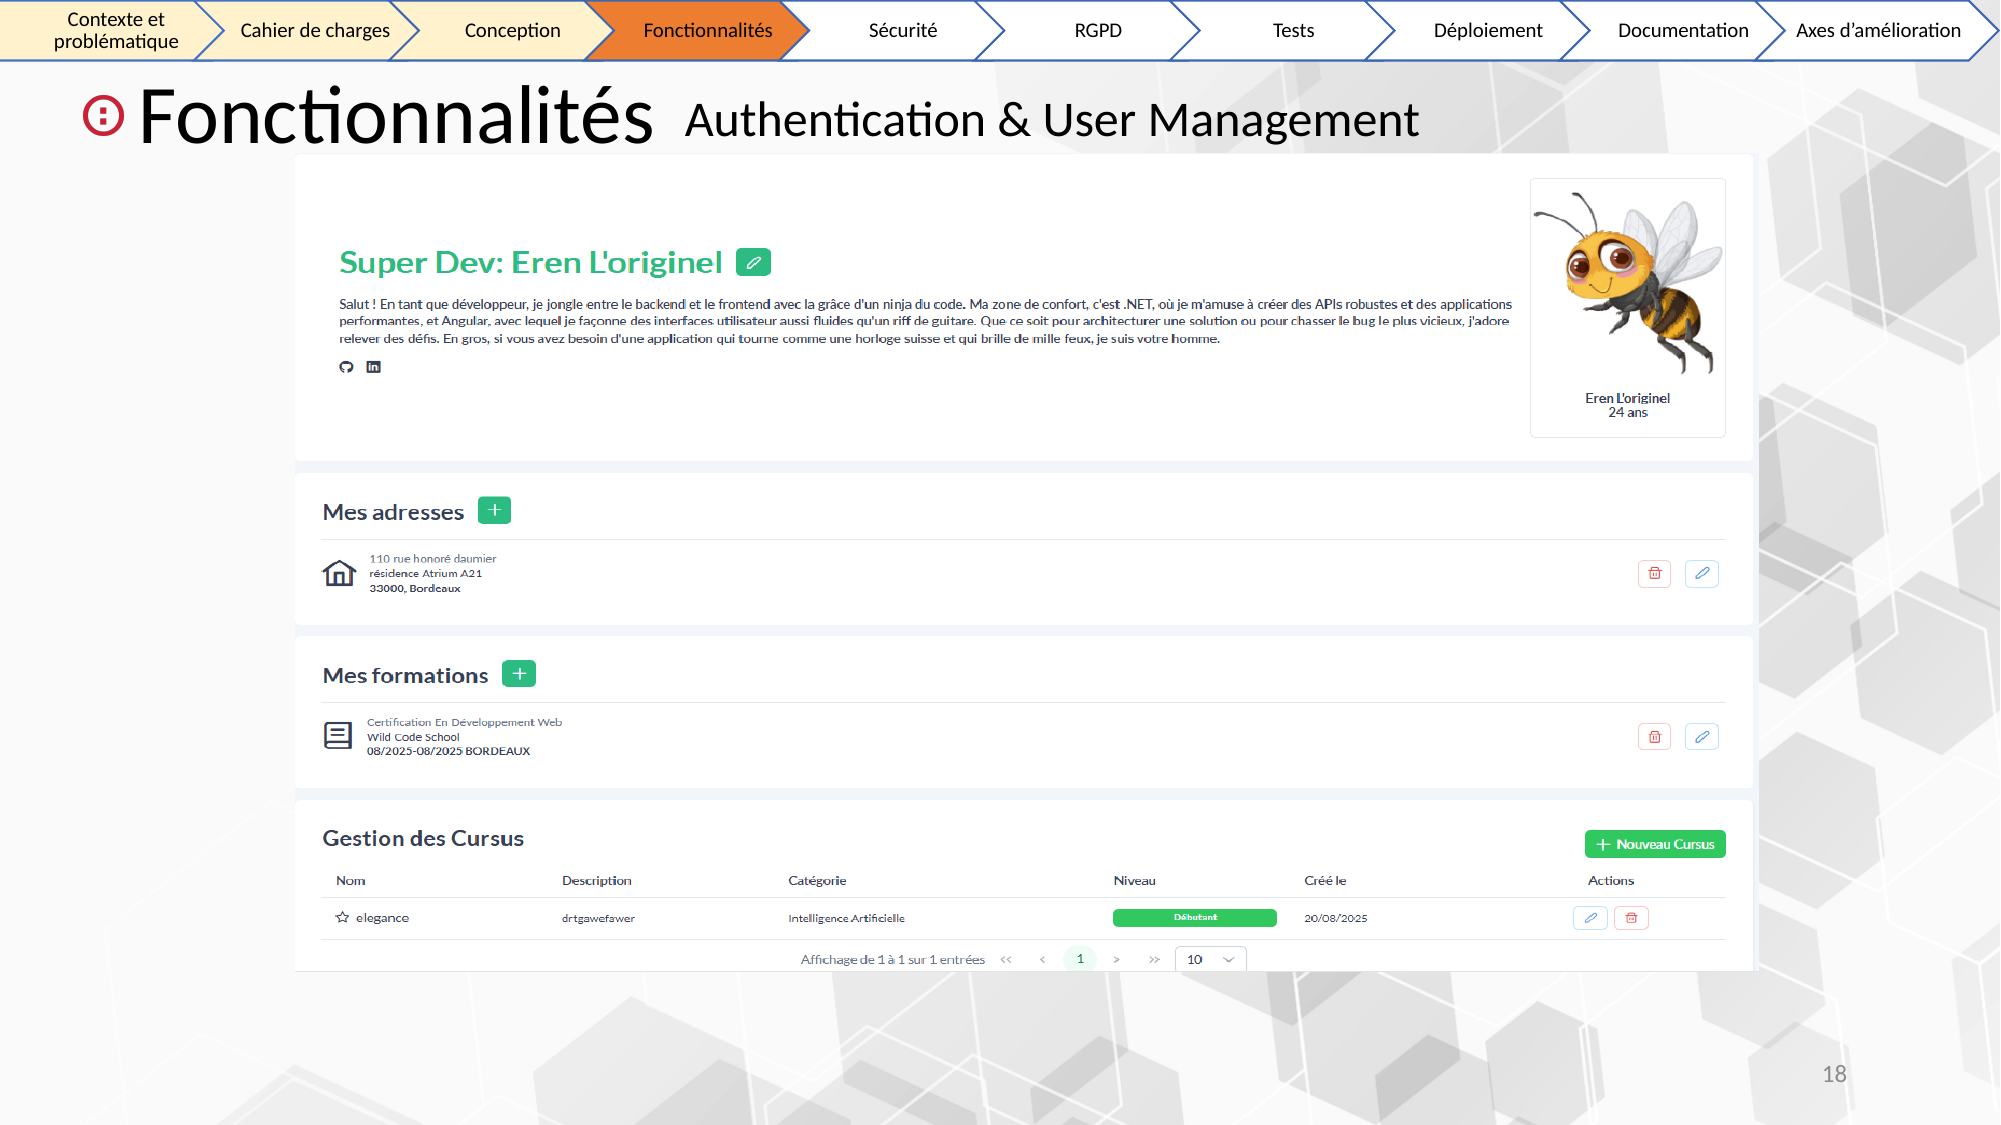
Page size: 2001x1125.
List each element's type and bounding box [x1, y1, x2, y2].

picture [0, 0, 2000, 1125]
text_box [0, 0, 1999, 61]
